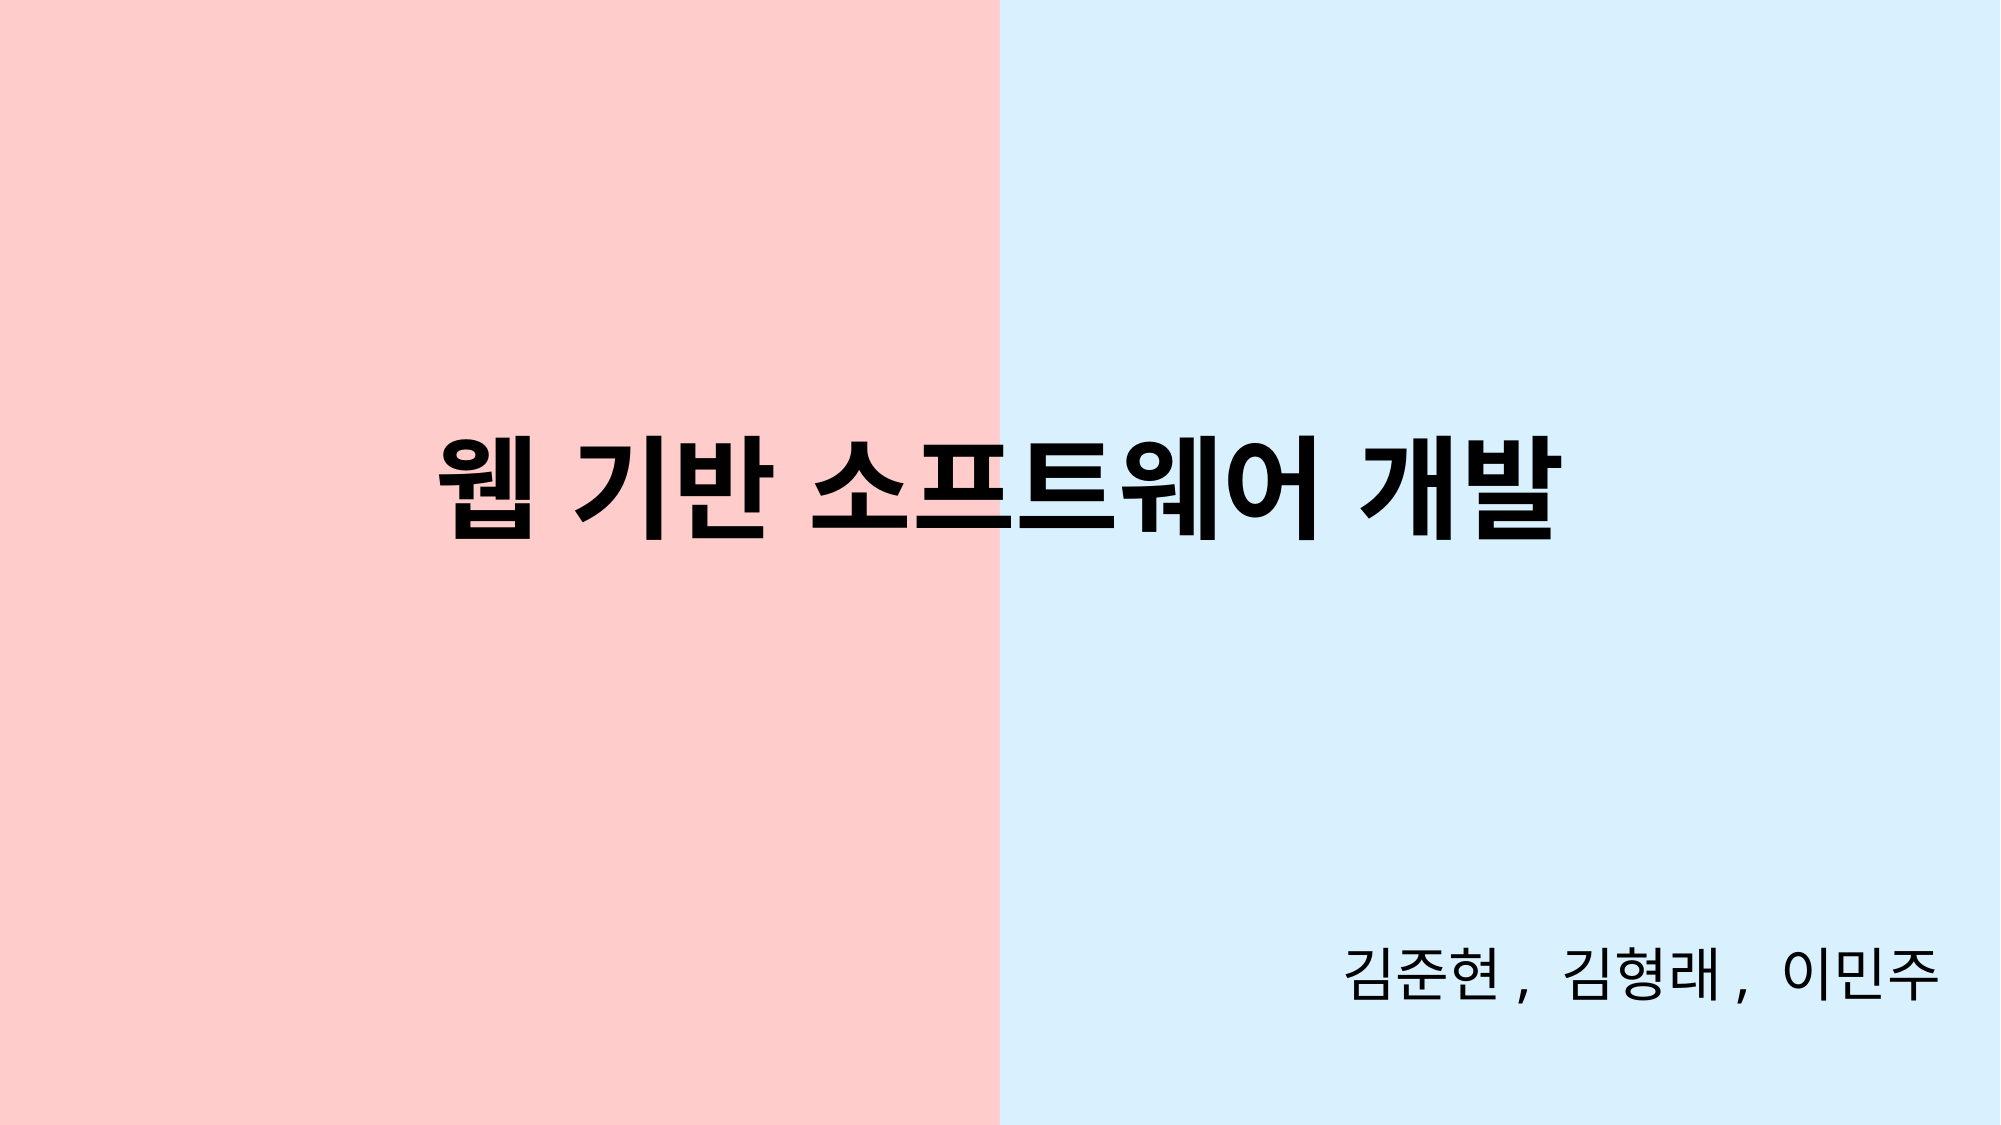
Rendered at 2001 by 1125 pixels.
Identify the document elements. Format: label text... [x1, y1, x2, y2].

text_box [0, 0, 999, 1125]
text_box 김준현, 김형래, 이민주 [1299, 931, 1985, 1016]
text_box [999, 0, 2000, 1125]
text_box 웹 기반 소프트웨어 개발 [356, 410, 1644, 561]
